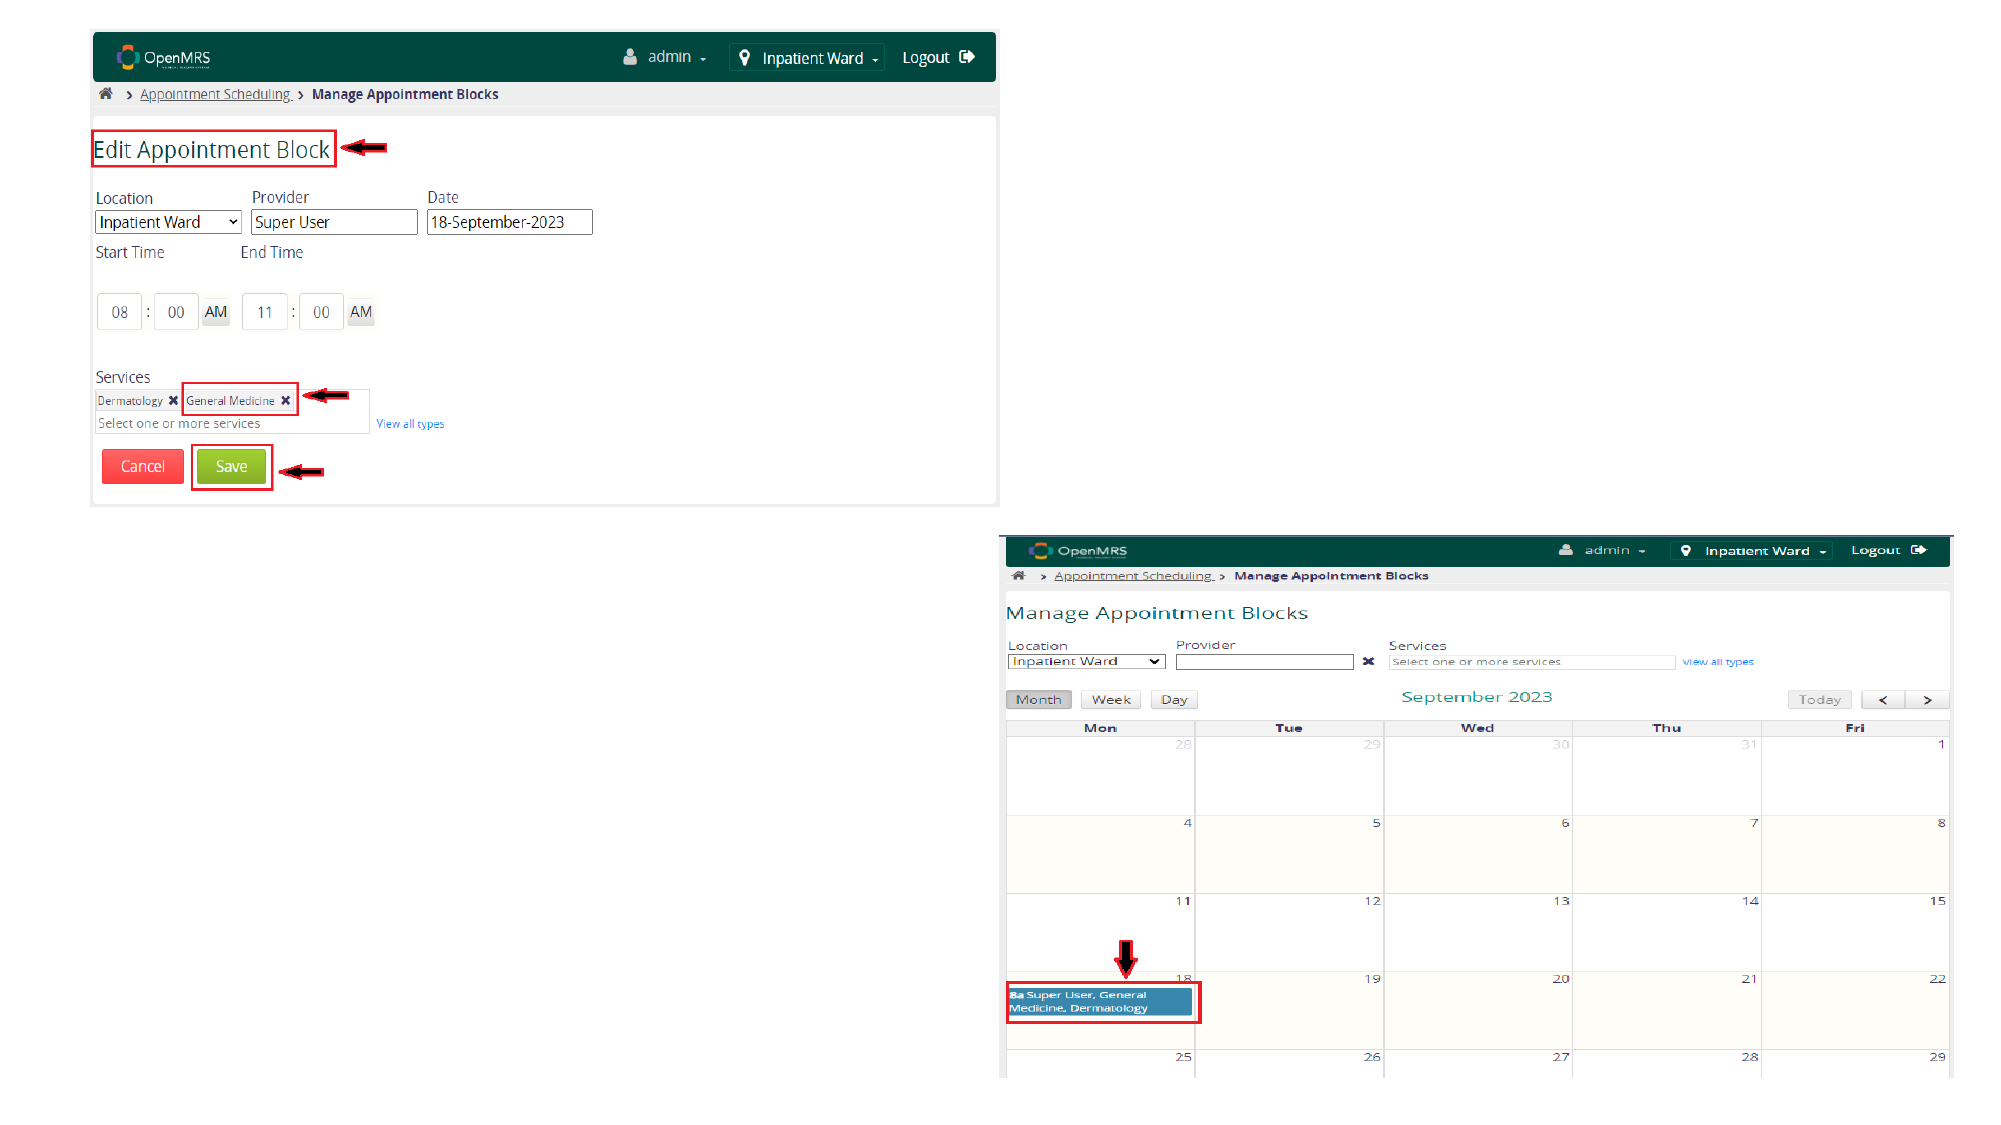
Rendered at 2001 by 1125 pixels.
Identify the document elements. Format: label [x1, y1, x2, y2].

picture [999, 535, 1954, 1078]
picture [90, 29, 1001, 507]
